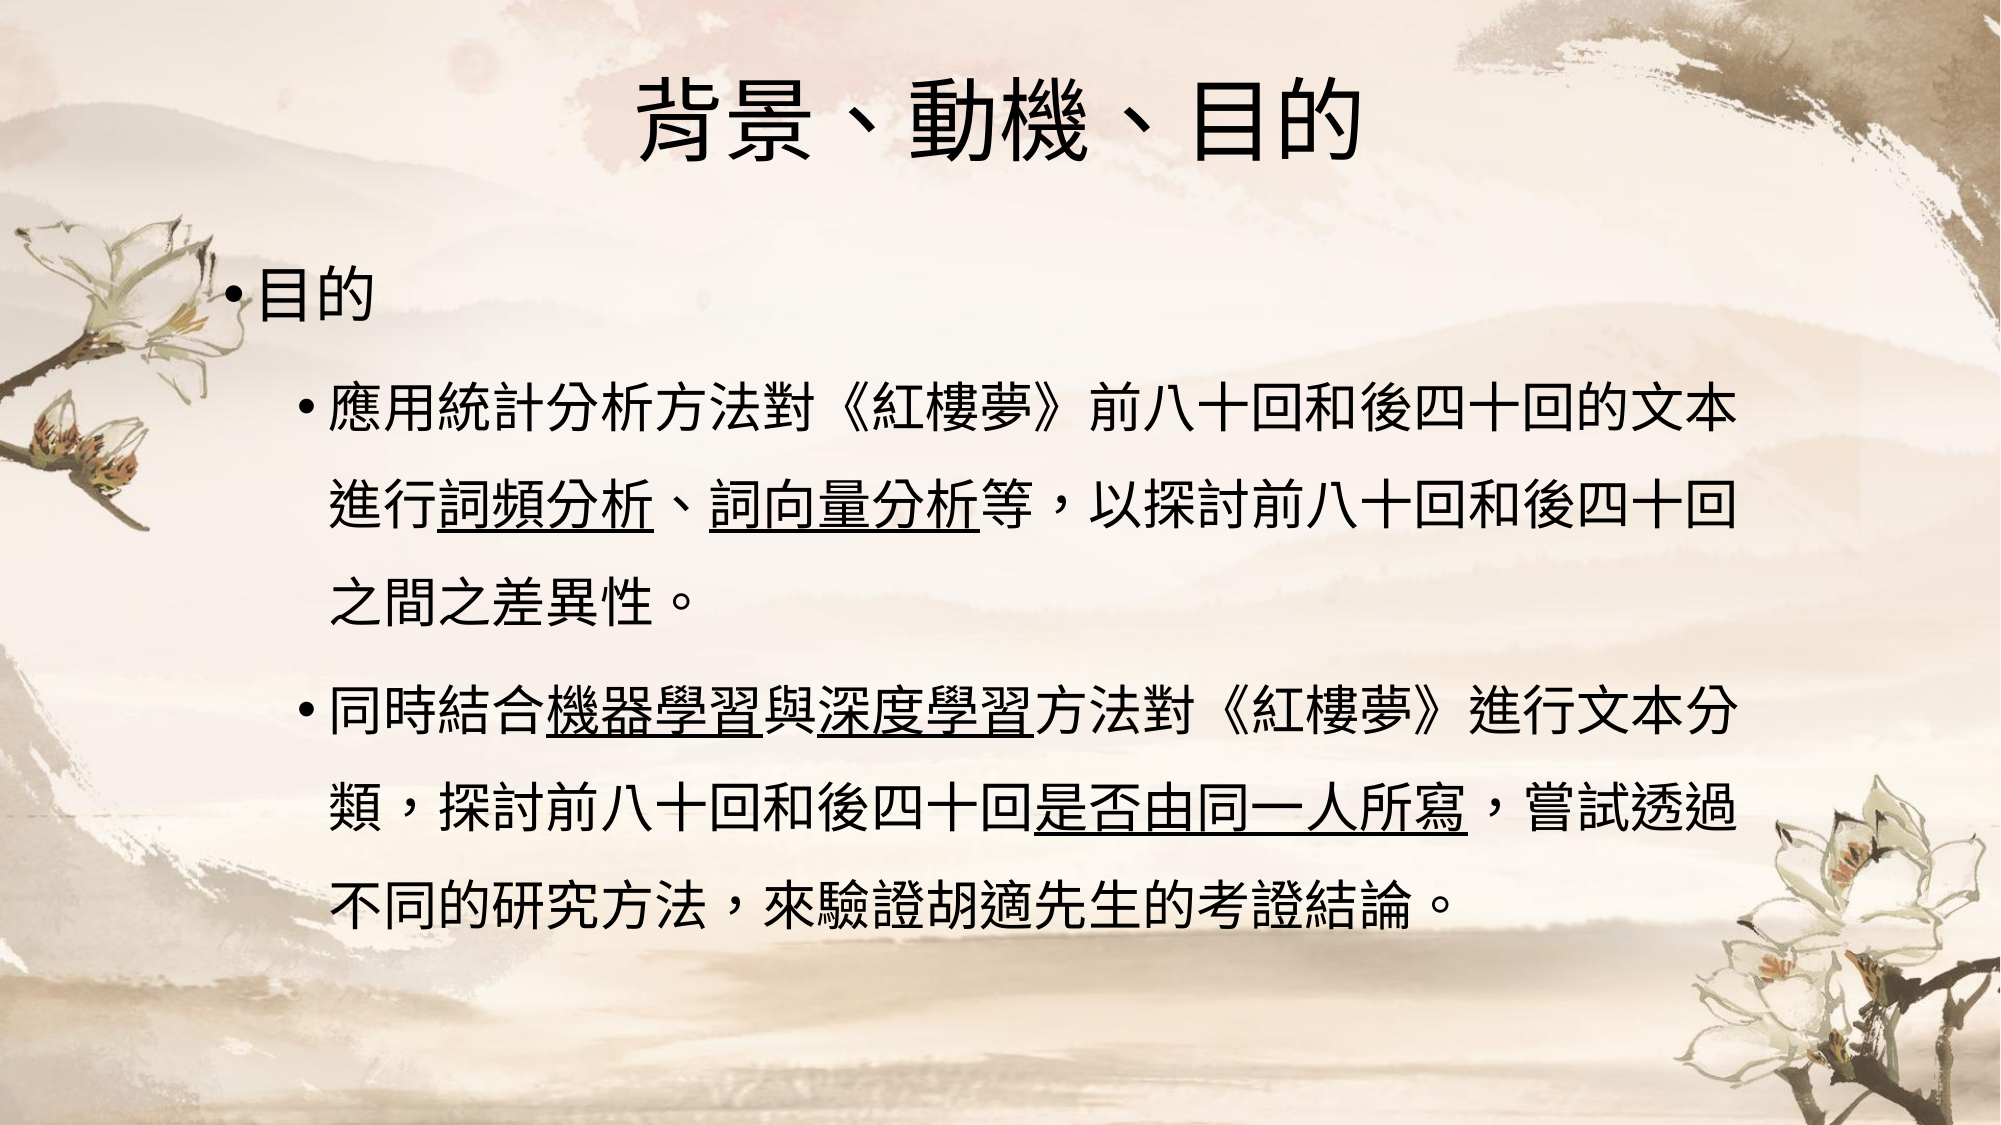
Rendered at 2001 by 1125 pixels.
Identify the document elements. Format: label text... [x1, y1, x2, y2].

list 目的 應用統計分析方法對《紅樓夢》前八十回和後四十回的文本進行詞頻分析、詞向量分析等，以探討前八十回和後四十回之間之差異性。 同時結合機器學習與深度學習方法對《紅樓夢》進行文本分類，探討前八十回和後四十回是否由同一人所寫，嘗試透過不同的研究方法，來驗證胡適先生的考證結論。 [201, 211, 1787, 1089]
title 背景、動機、目的 [137, 59, 1863, 190]
picture [0, 0, 2001, 1125]
